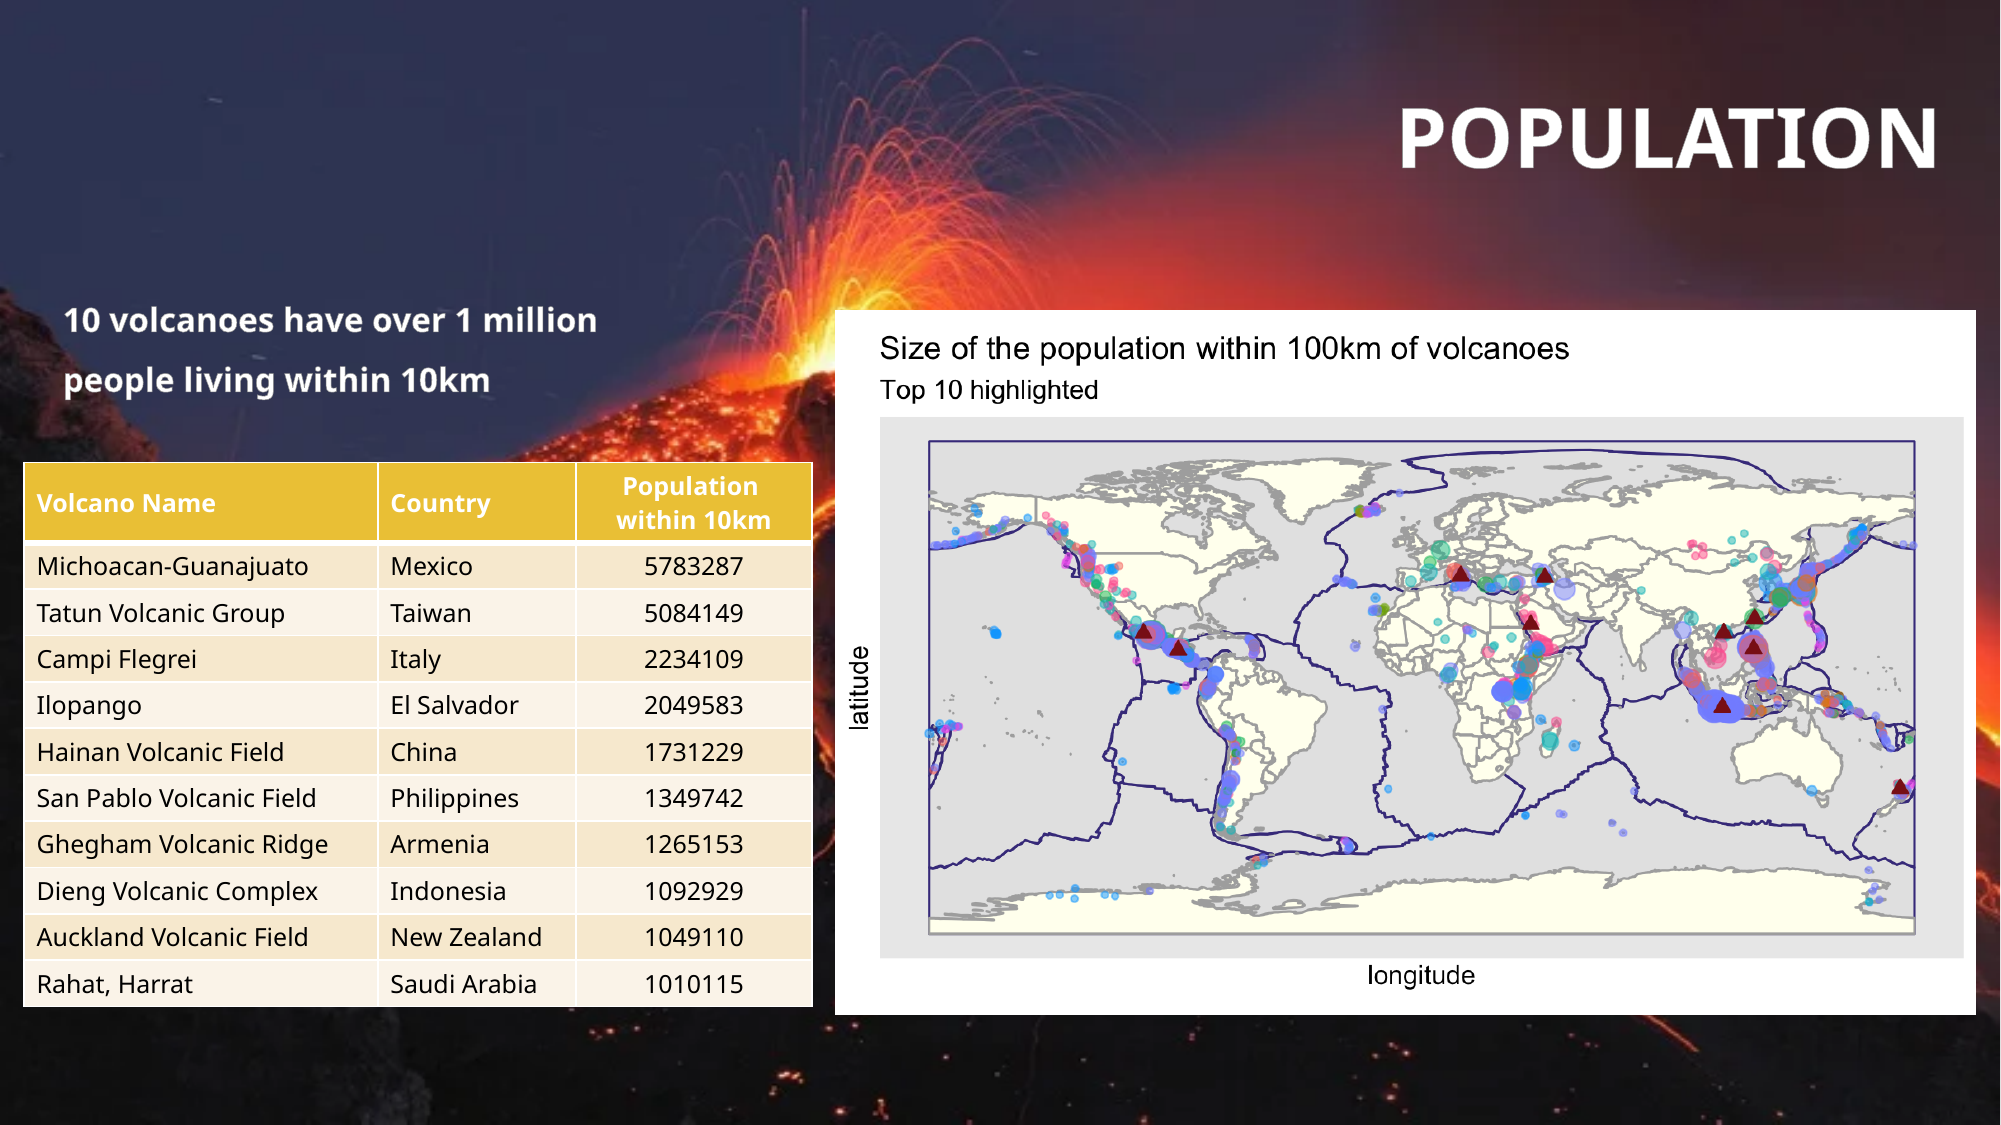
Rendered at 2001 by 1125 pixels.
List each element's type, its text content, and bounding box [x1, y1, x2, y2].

table_cell Dieng Volcanic Complex [25, 868, 377, 913]
table_cell Auckland Volcanic Field [25, 915, 377, 959]
table_cell Campi Flegrei [25, 636, 377, 681]
table_cell Ghegham Volcanic Ridge [25, 822, 377, 867]
table_header Population within 10km [577, 463, 811, 540]
table_cell 2049583 [577, 683, 811, 727]
table_cell 1349742 [577, 776, 811, 820]
table_cell 1010115 [577, 961, 811, 1006]
picture [0, 0, 2001, 1125]
table_cell Saudi Arabia [379, 961, 575, 1006]
table_header Volcano Name [25, 463, 377, 540]
table_cell New Zealand [379, 915, 575, 959]
table_cell 1049110 [577, 915, 811, 959]
table_cell Ilopango [25, 683, 377, 727]
table_cell Michoacan-Guanajuato [25, 546, 377, 588]
table_cell Hainan Volcanic Field [25, 729, 377, 774]
table_cell 1265153 [577, 822, 811, 867]
table_cell 2234109 [577, 636, 811, 681]
table_cell Mexico [379, 546, 575, 588]
table_cell El Salvador [379, 683, 575, 727]
table_cell China [379, 729, 575, 774]
table_cell Philippines [379, 776, 575, 820]
table_cell 5084149 [577, 590, 811, 635]
table_cell Armenia [379, 822, 575, 867]
table_header Country [379, 463, 575, 540]
table_cell 5783287 [577, 546, 811, 588]
table_cell Italy [379, 636, 575, 681]
table_cell Rahat, Harrat [25, 961, 377, 1006]
table_cell Tatun Volcanic Group [25, 590, 377, 635]
table_cell San Pablo Volcanic Field [25, 776, 377, 820]
table_cell Taiwan [379, 590, 575, 635]
text_box 10 volcanoes have over 1 million people living within 10km [47, 271, 643, 415]
title Population [544, 34, 1958, 248]
table_cell Indonesia [379, 868, 575, 913]
table_cell 1731229 [577, 729, 811, 774]
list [835, 310, 1976, 1015]
table_cell 1092929 [577, 868, 811, 913]
